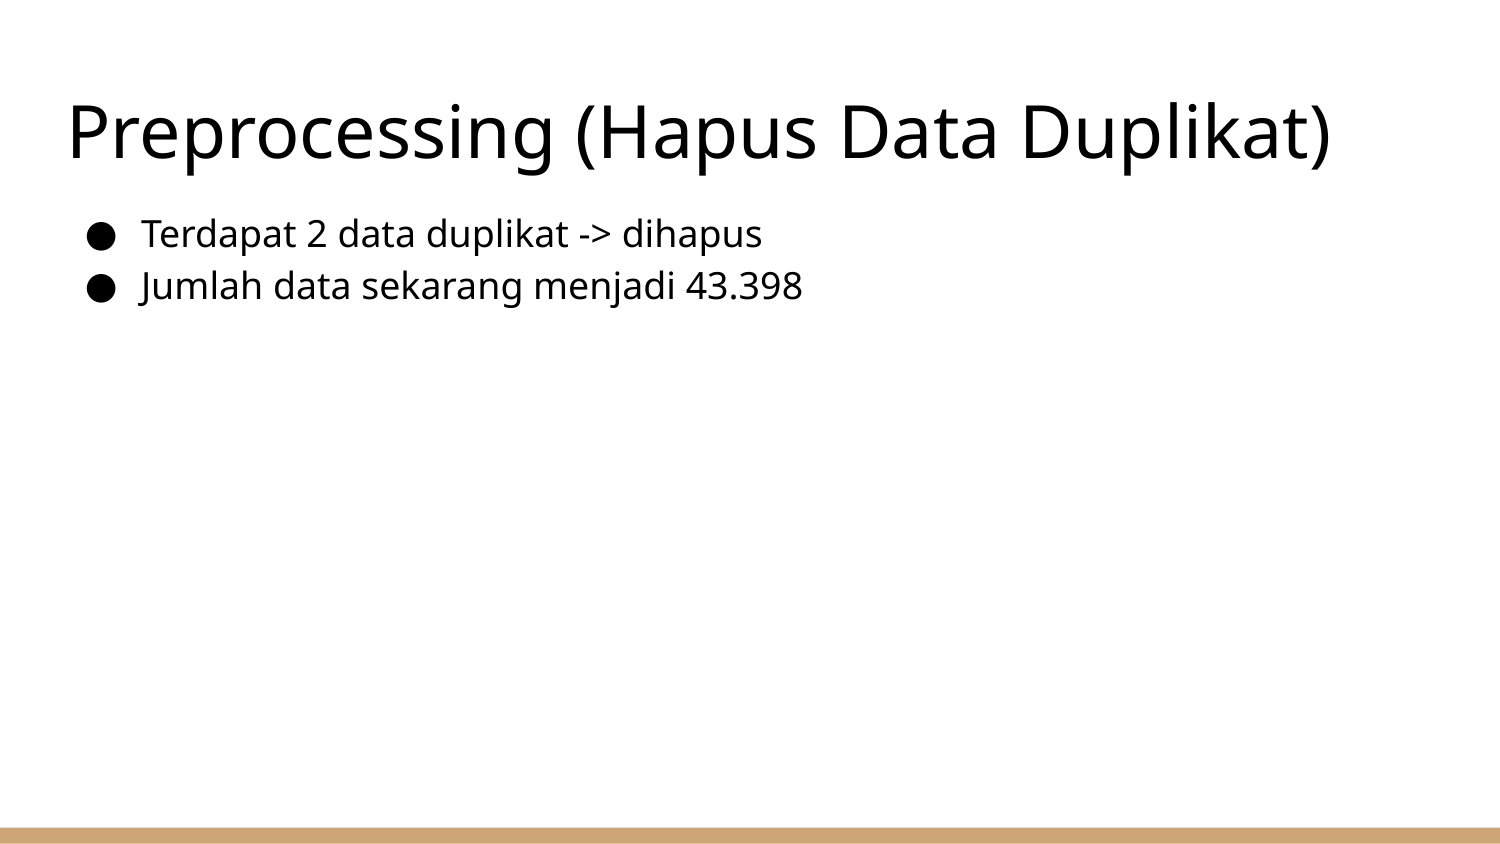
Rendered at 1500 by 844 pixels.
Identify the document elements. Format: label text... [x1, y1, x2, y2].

list Terdapat 2 data duplikat -> dihapus Jumlah data sekarang menjadi 43.398 [51, 188, 1449, 750]
title Preprocessing (Hapus Data Duplikat) [51, 51, 1449, 188]
